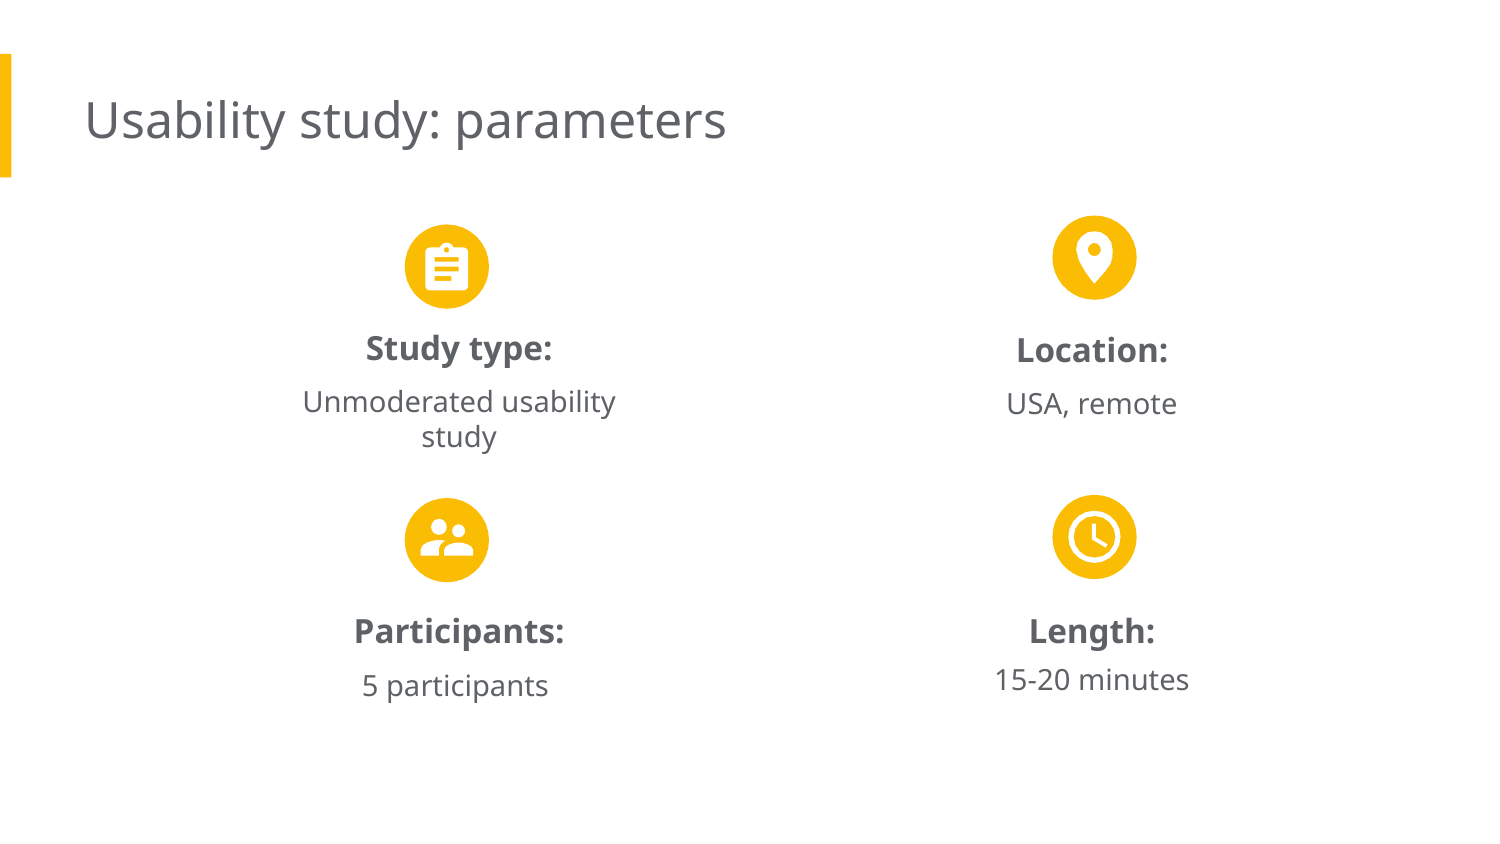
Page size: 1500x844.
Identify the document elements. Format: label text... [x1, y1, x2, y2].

text_box Location: USA, remote [679, 321, 1272, 428]
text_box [1052, 494, 1138, 580]
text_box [404, 497, 490, 583]
text_box Participants: 5 participants [46, 603, 639, 710]
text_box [404, 224, 490, 310]
text_box Length: 15-20 minutes [679, 603, 1272, 704]
text_box Usability study: parameters [84, 73, 1095, 164]
text_box Study type: Unmoderated usability study [46, 319, 639, 461]
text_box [1052, 215, 1138, 301]
